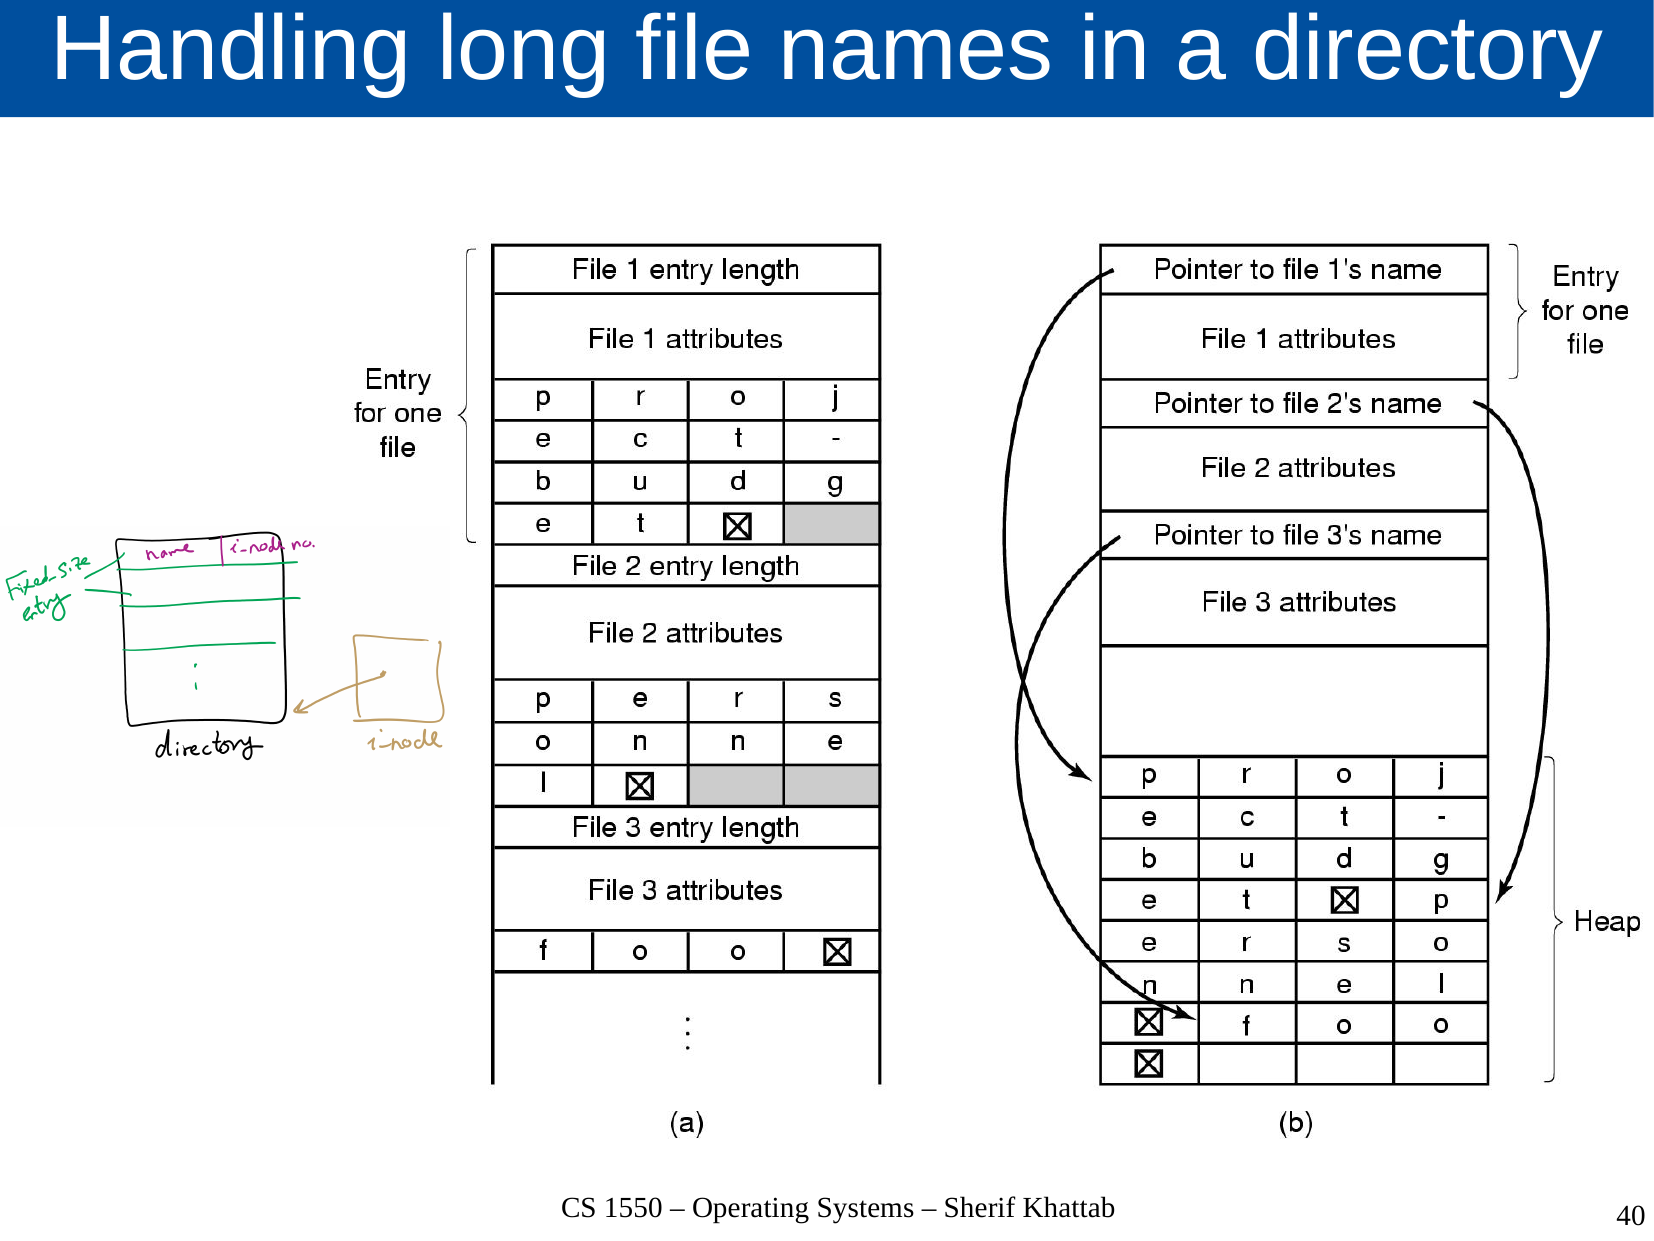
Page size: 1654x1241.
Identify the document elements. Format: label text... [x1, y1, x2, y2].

picture [0, 237, 1646, 1140]
slide_number 40 [1265, 1198, 1647, 1241]
title Handling long file names in a directory [0, 0, 1654, 118]
footer CS 1550 – Operating Systems – Sherif Khattab [460, 1190, 1217, 1241]
